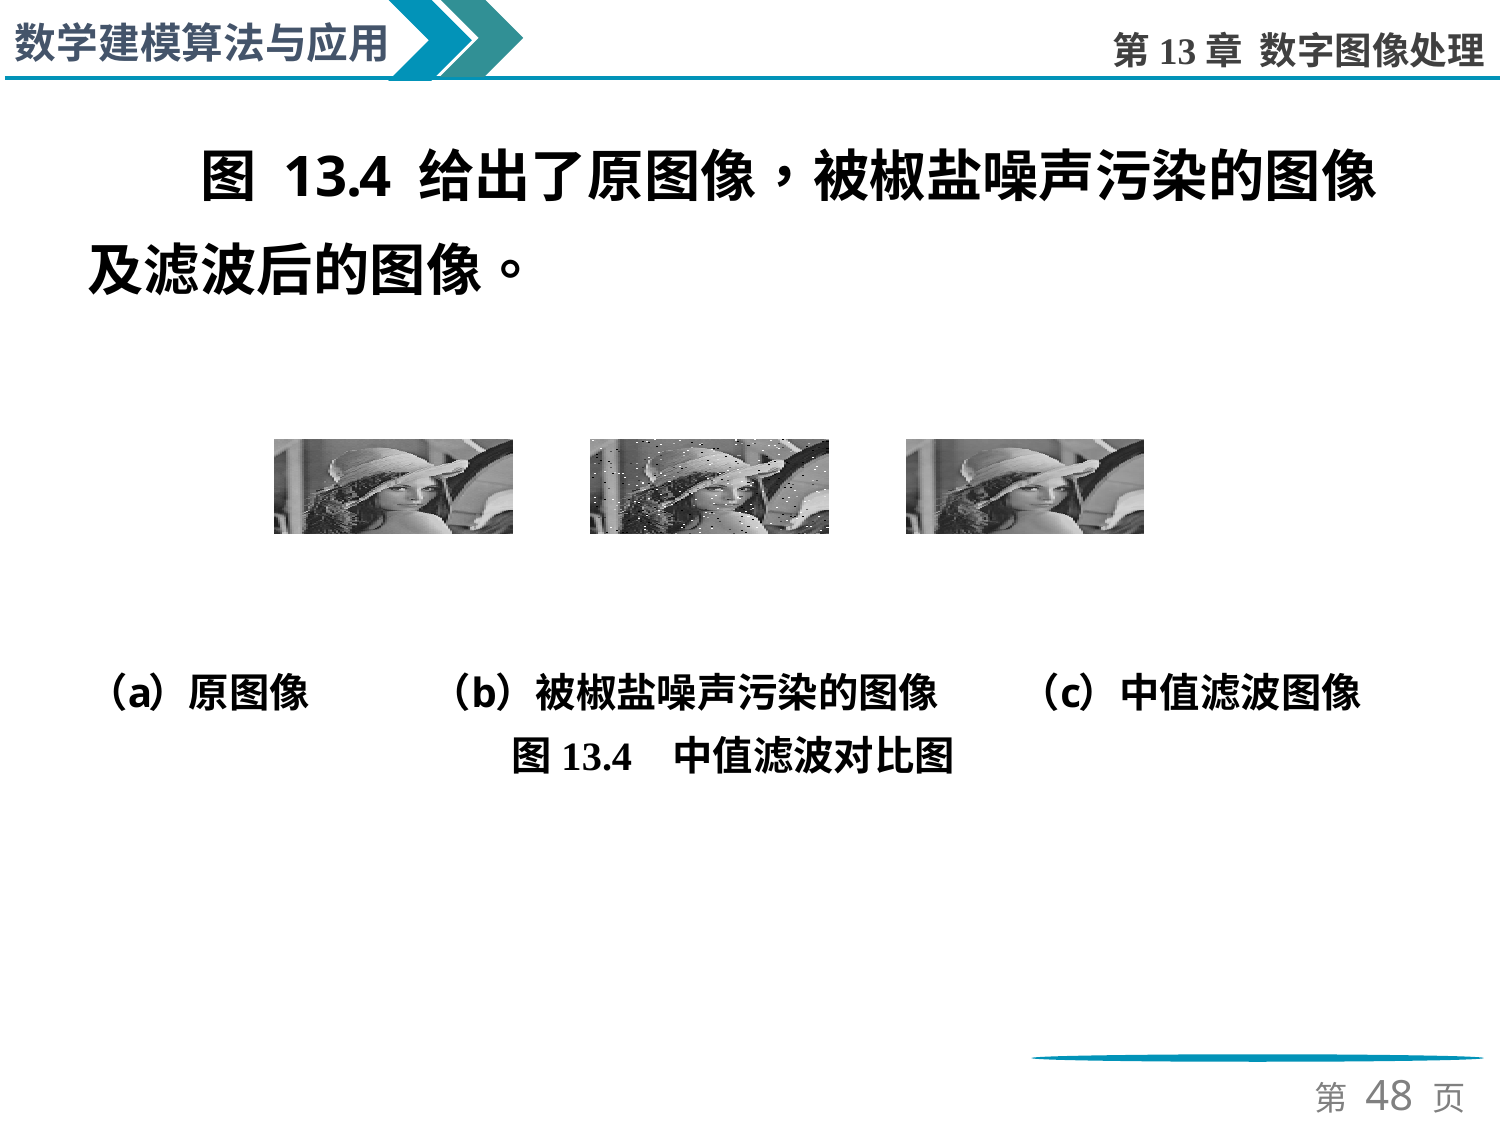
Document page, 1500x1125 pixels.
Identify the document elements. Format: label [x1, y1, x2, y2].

text_box [87, 132, 1377, 822]
